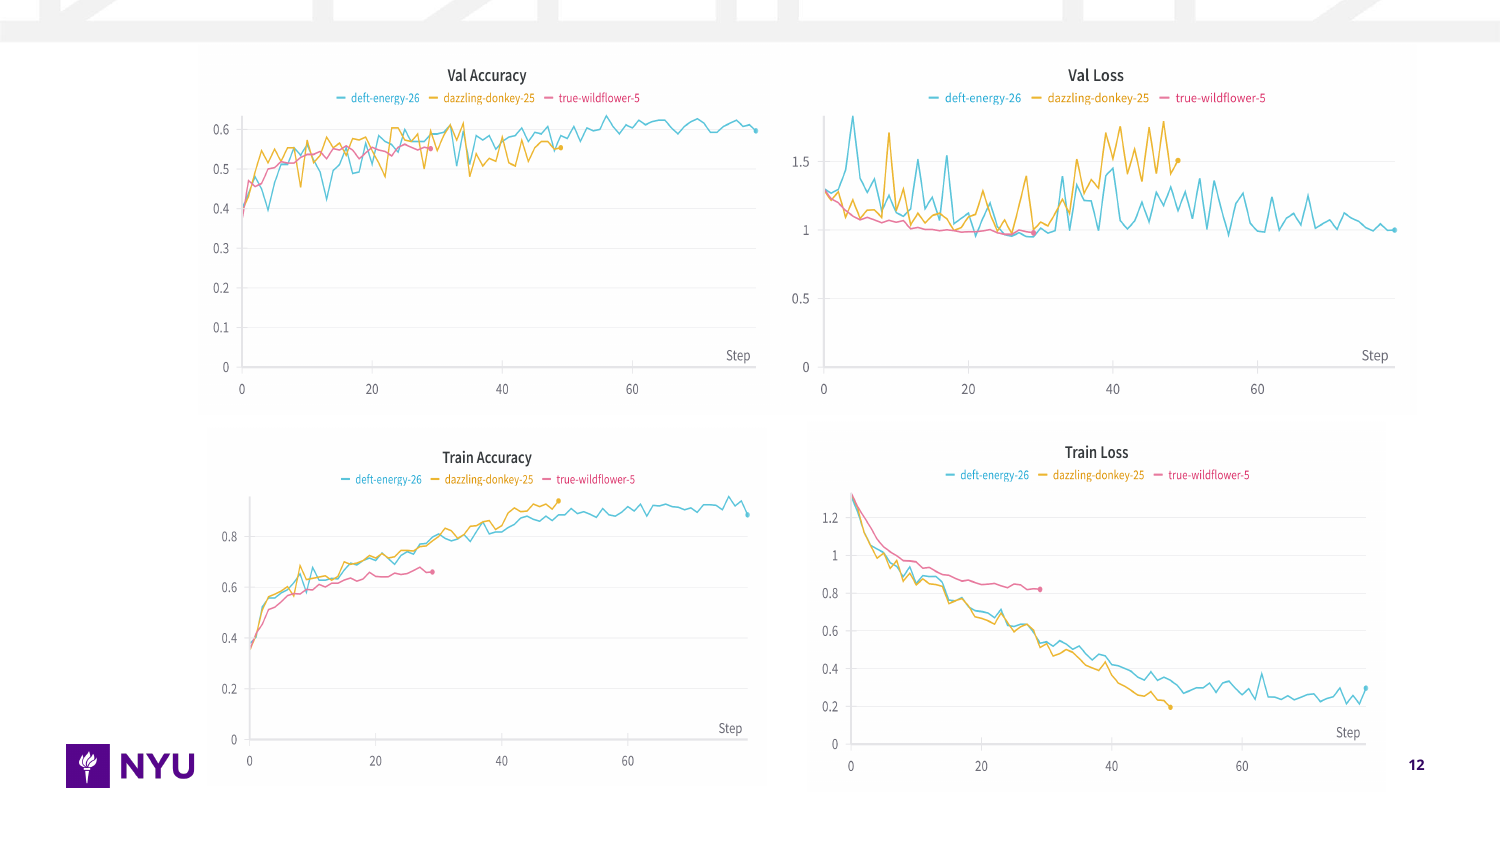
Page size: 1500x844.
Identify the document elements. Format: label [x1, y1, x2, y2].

picture [807, 421, 1386, 792]
picture [0, 0, 1500, 415]
picture [207, 427, 767, 786]
picture [66, 744, 195, 788]
